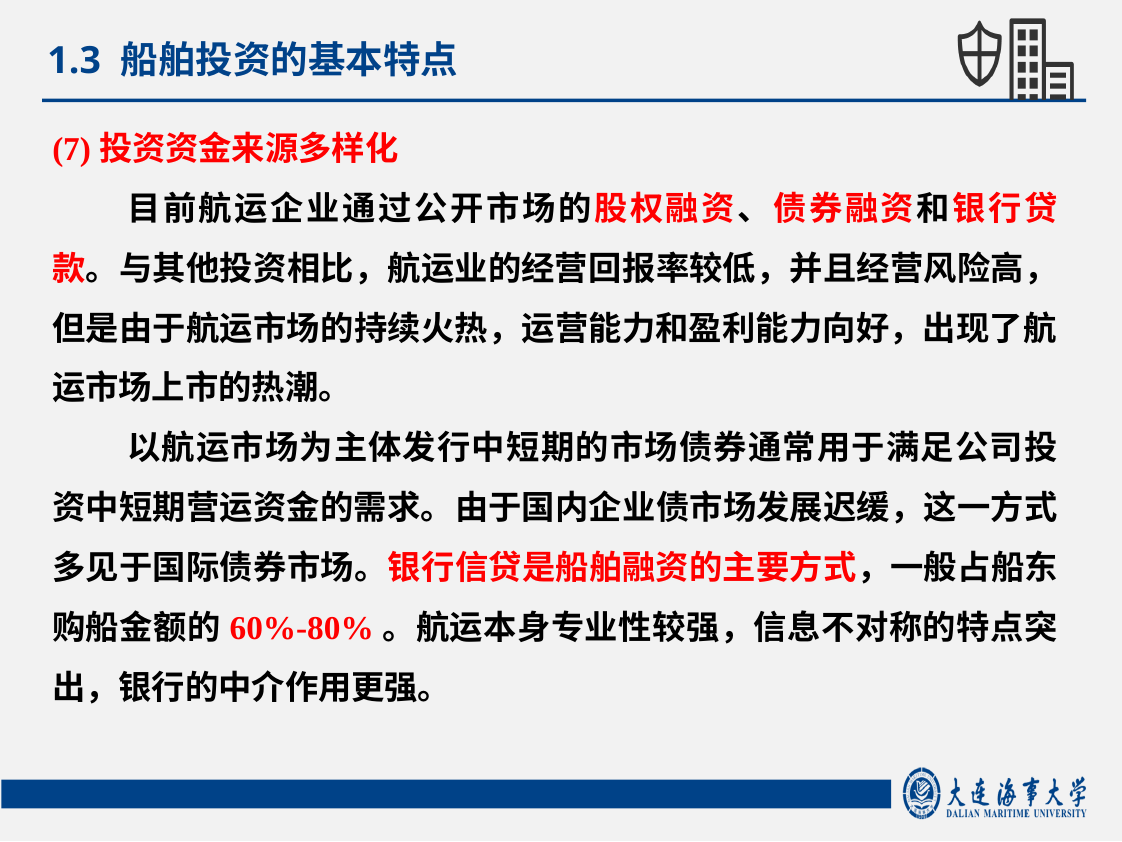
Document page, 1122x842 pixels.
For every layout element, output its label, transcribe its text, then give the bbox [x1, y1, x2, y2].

picture [957, 18, 1074, 100]
text_box 1.3 船舶投资的基本特点 [36, 30, 470, 87]
picture [902, 767, 1087, 820]
text_box (7)投资资金来源多样化 目前航运企业通过公开市场的股权融资、债券融资和银行贷款。与其他投资相比，航运业的经营回报率较低，并且经营风险高，但是由于航运市场的持续火热，运营能力和盈利能力向好，出现了航运市场上市的热潮。 以航运市场为主体发行中短期的市场债券通常用于满足公司投资中短期营运资金的需求。由于国内企业债市场发展迟缓，这一方式多见于国际债券市场。银行信贷是船舶融资的主要方式，一般占船东购船金额的60%-80%。航运本身专业性较强，信息不对称的特点突出，银行的中介作用更强。 [41, 101, 1069, 712]
